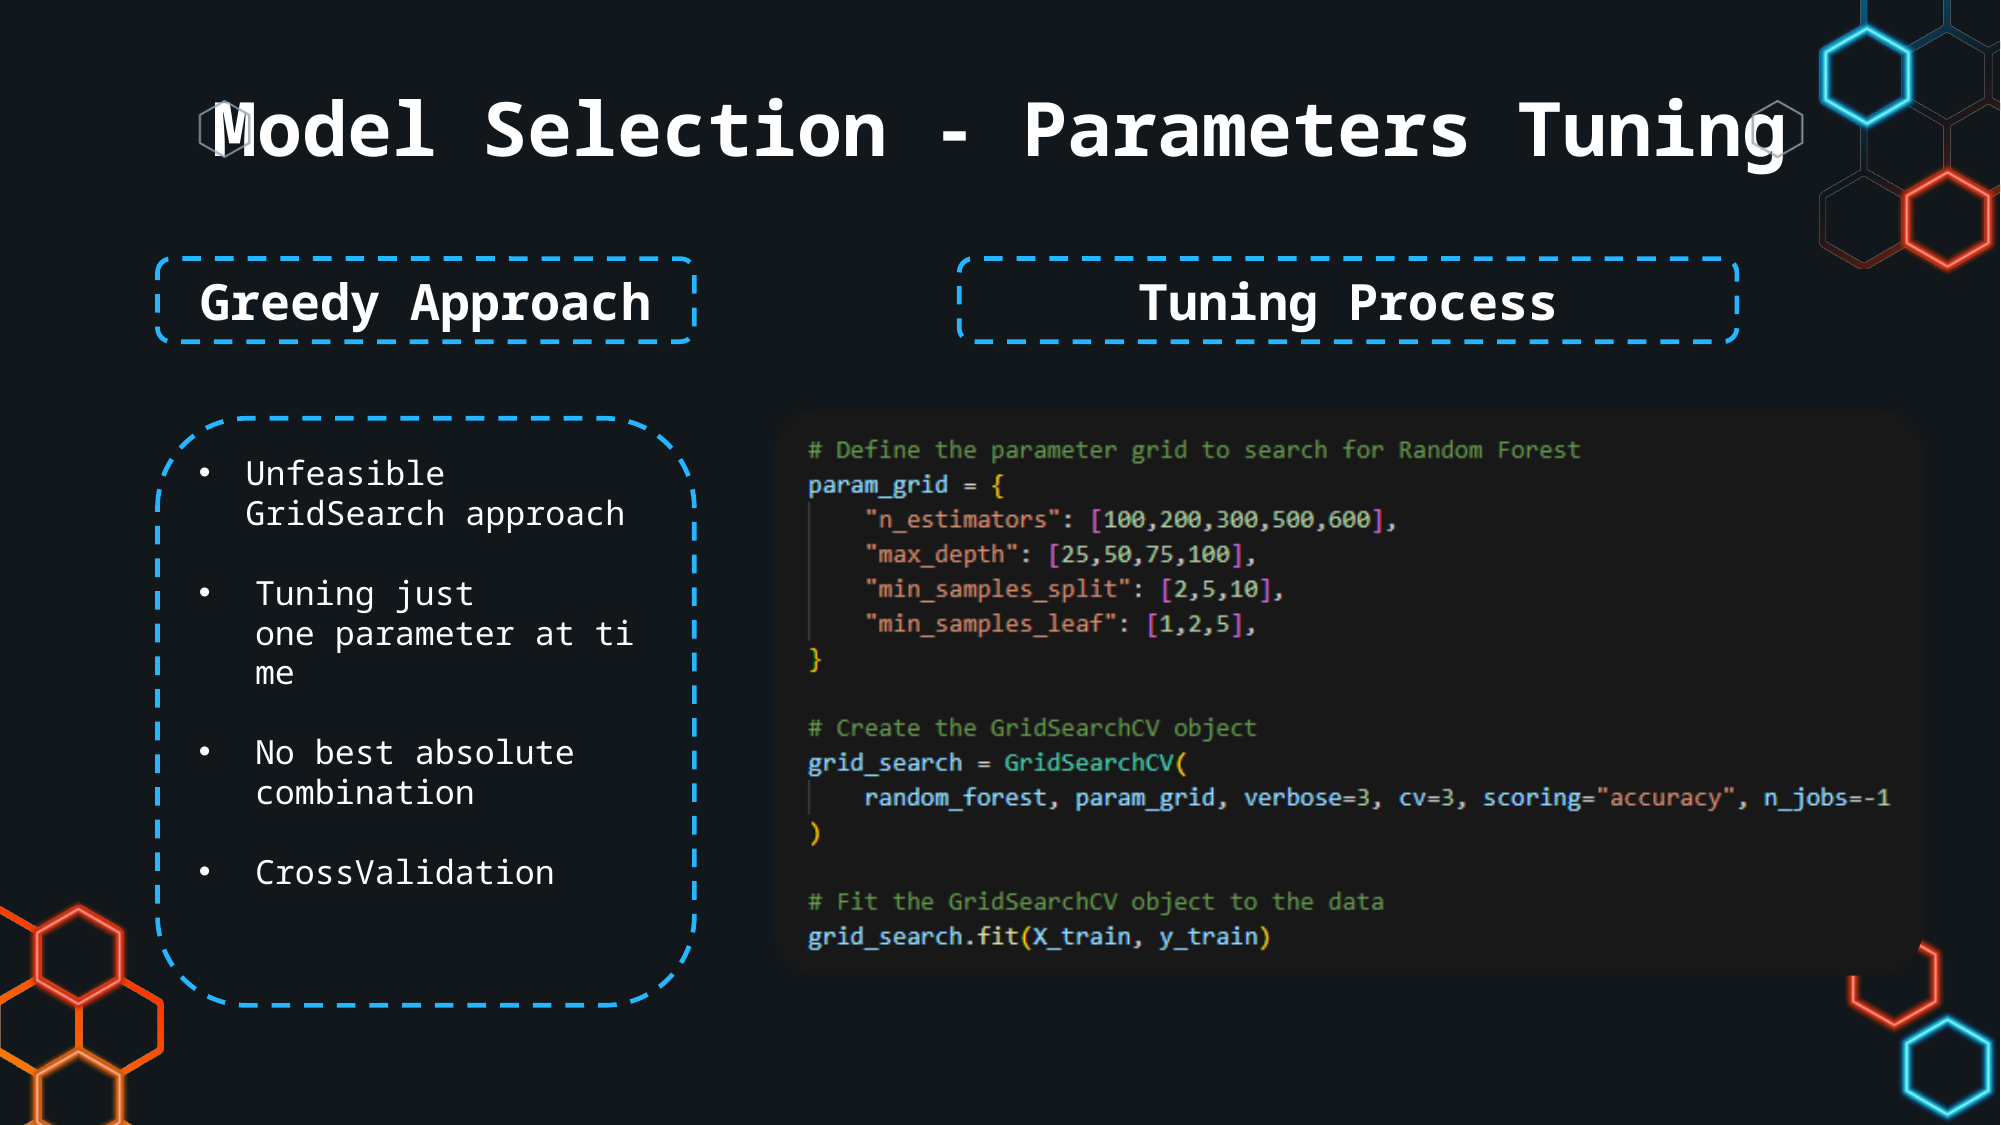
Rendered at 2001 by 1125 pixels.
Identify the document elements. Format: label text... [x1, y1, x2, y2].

picture [193, 90, 254, 168]
picture [1747, 90, 1807, 168]
text_box Unfeasible GridSearch approach Tuning just one parameter at time No best absolute combination CrossValidation [157, 418, 695, 1006]
picture [772, 408, 1999, 1125]
text_box Tuning Process [959, 258, 1737, 342]
picture [1815, 0, 2001, 277]
title Model Selection - Parameters Tuning [157, 66, 1843, 192]
text_box Greedy Approach [157, 258, 695, 342]
picture [0, 899, 164, 1125]
